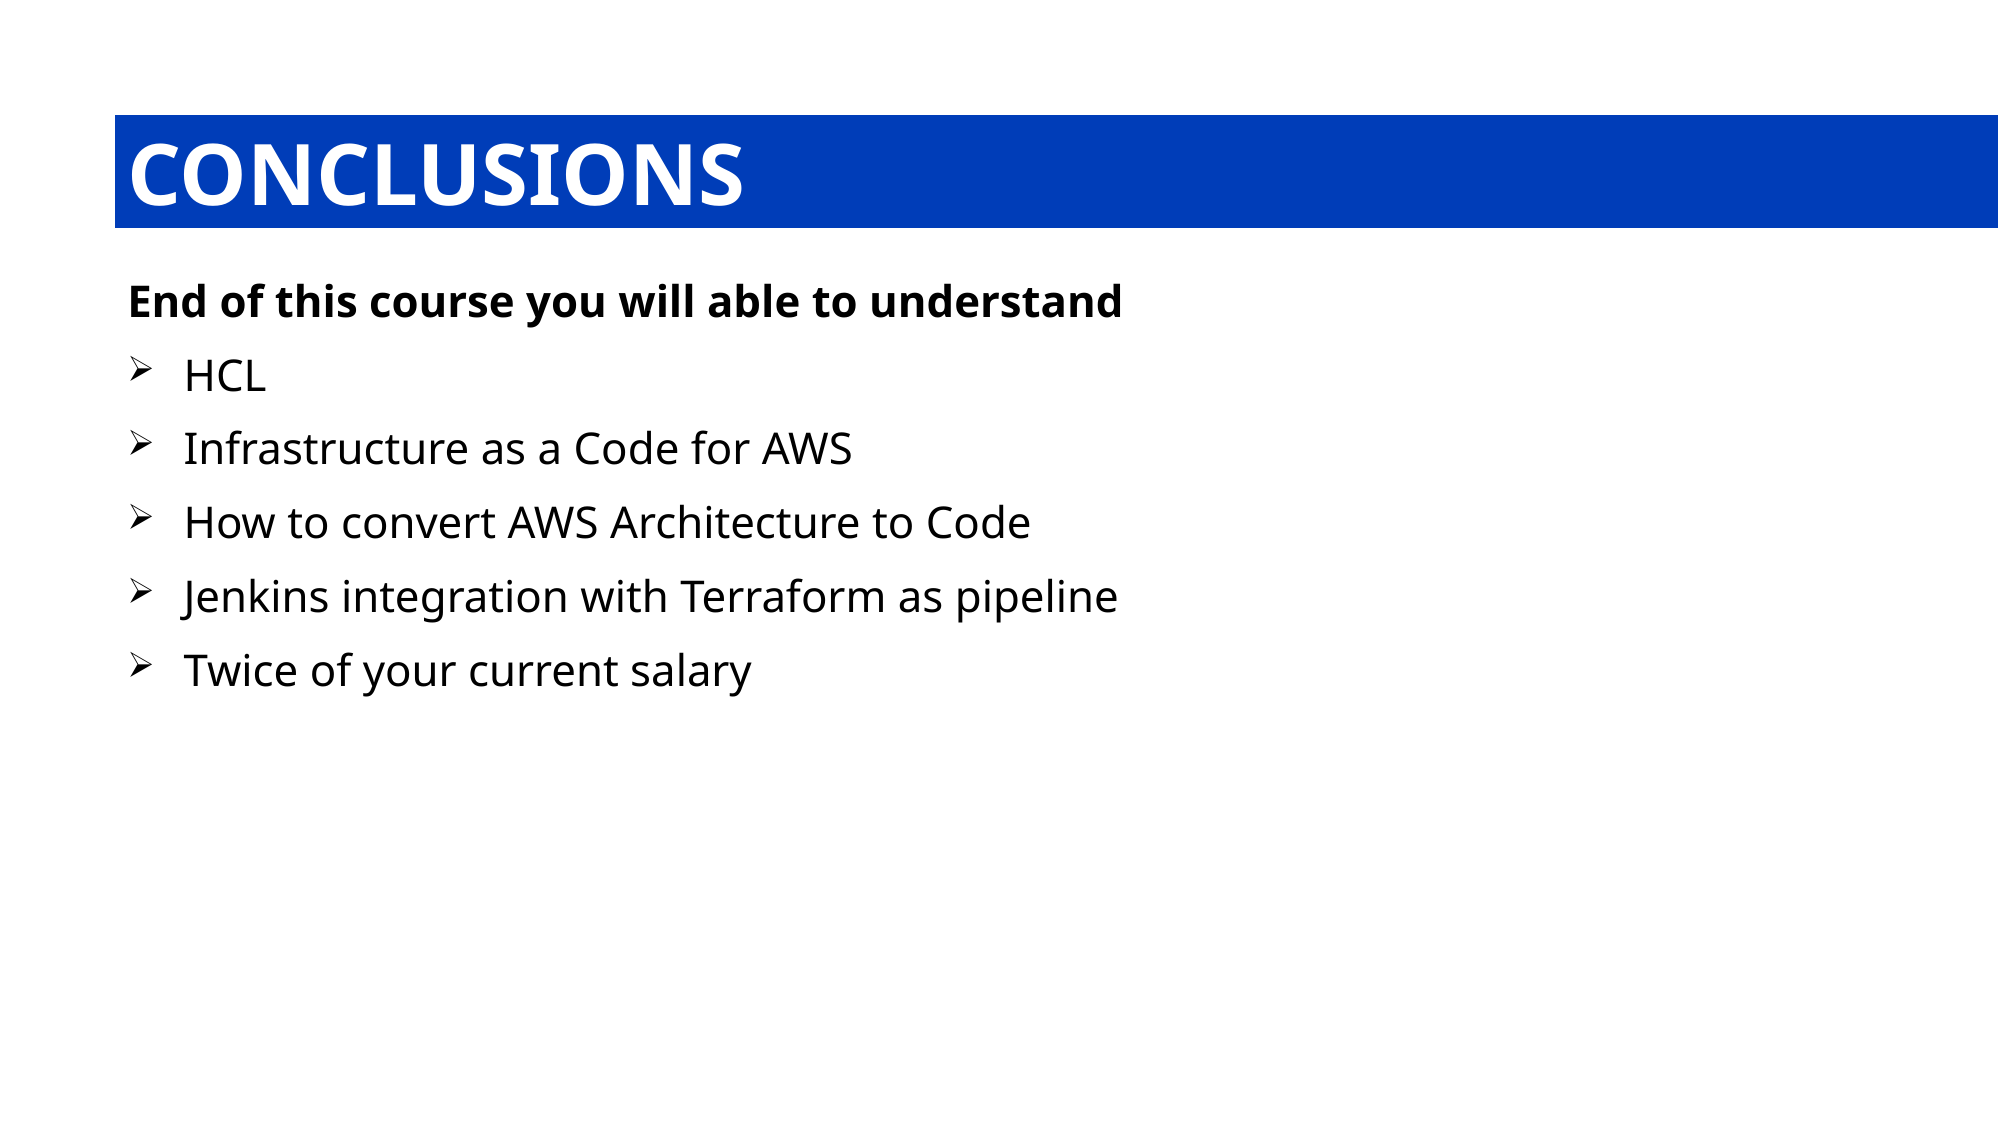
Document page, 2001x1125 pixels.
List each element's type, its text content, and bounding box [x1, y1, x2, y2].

title Conclusions [110, 110, 2000, 233]
subtitle End of this course you will able to understand HCL Infrastructure as a Code for AWS How to convert AWS Architecture to Code Jenkins integration with Terraform as pipeline Twice of your current salary [112, 266, 1910, 1050]
